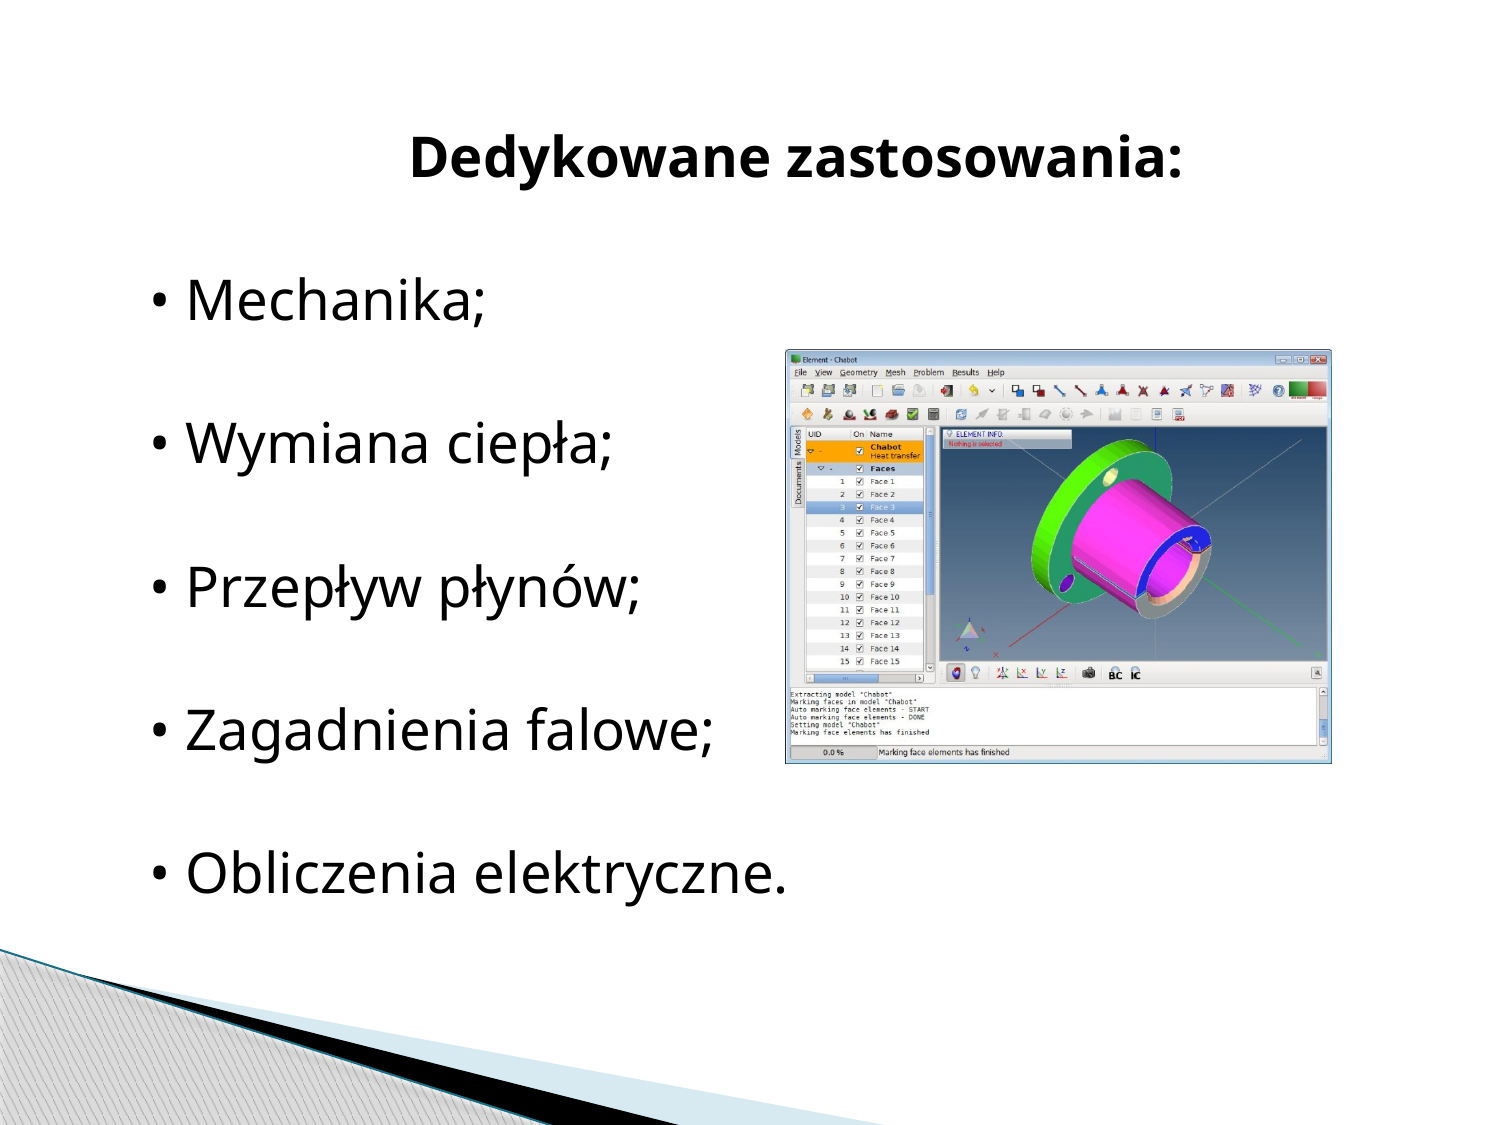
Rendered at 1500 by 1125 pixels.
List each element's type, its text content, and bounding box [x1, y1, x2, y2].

list Dedykowane zastosowania: • Mechanika; • Wymiana ciepła; • Przepływ płynów; • Zagadnienia falowe; • Obliczenia elektryczne. [75, 113, 1425, 1005]
picture [785, 349, 1332, 764]
